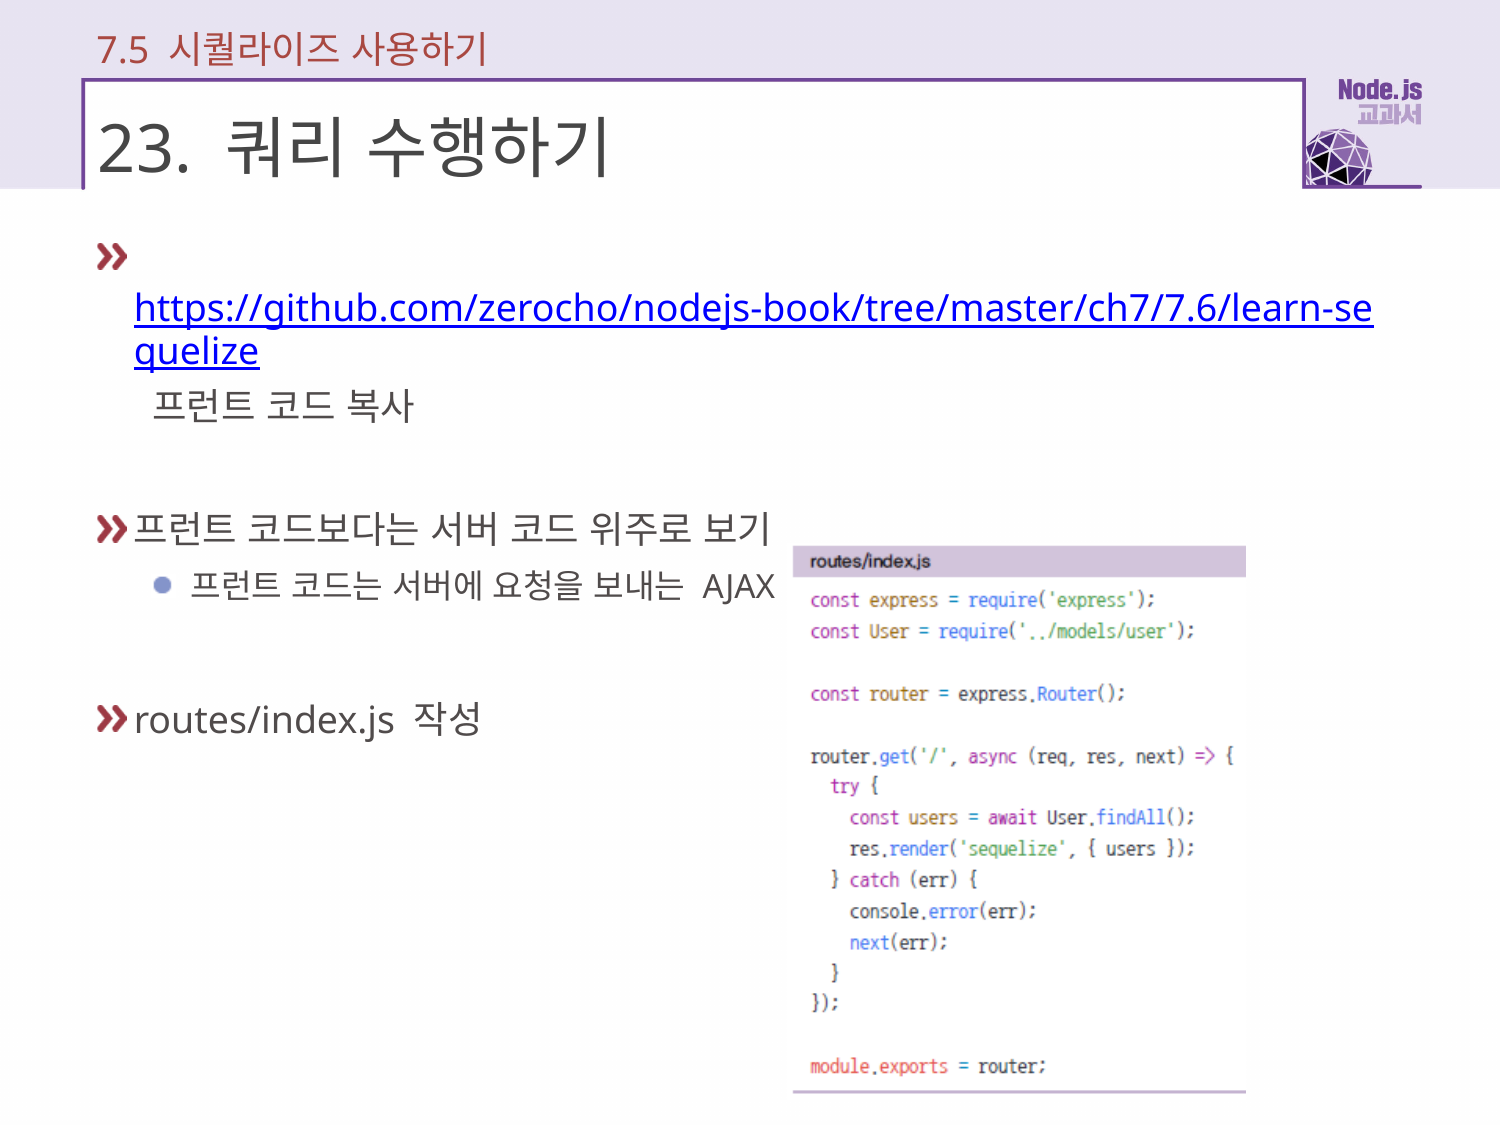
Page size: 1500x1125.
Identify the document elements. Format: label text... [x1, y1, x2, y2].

picture [0, 0, 1500, 1125]
list https://github.com/zerocho/nodejs-book/tree/master/ch7/7.6/learn-sequelize 프런트 코드 복사 프런트 코드보다는 서버 코드 위주로 보기 프런트 코드는 서버에 요청을 보내는 AJAX 요청 위주로만 파악 routes/index.js 작성 [81, 222, 1412, 1111]
title 23. 쿼리 수행하기 [82, 61, 1413, 193]
text_box 7.5 시퀄라이즈 사용하기 [81, 14, 807, 62]
